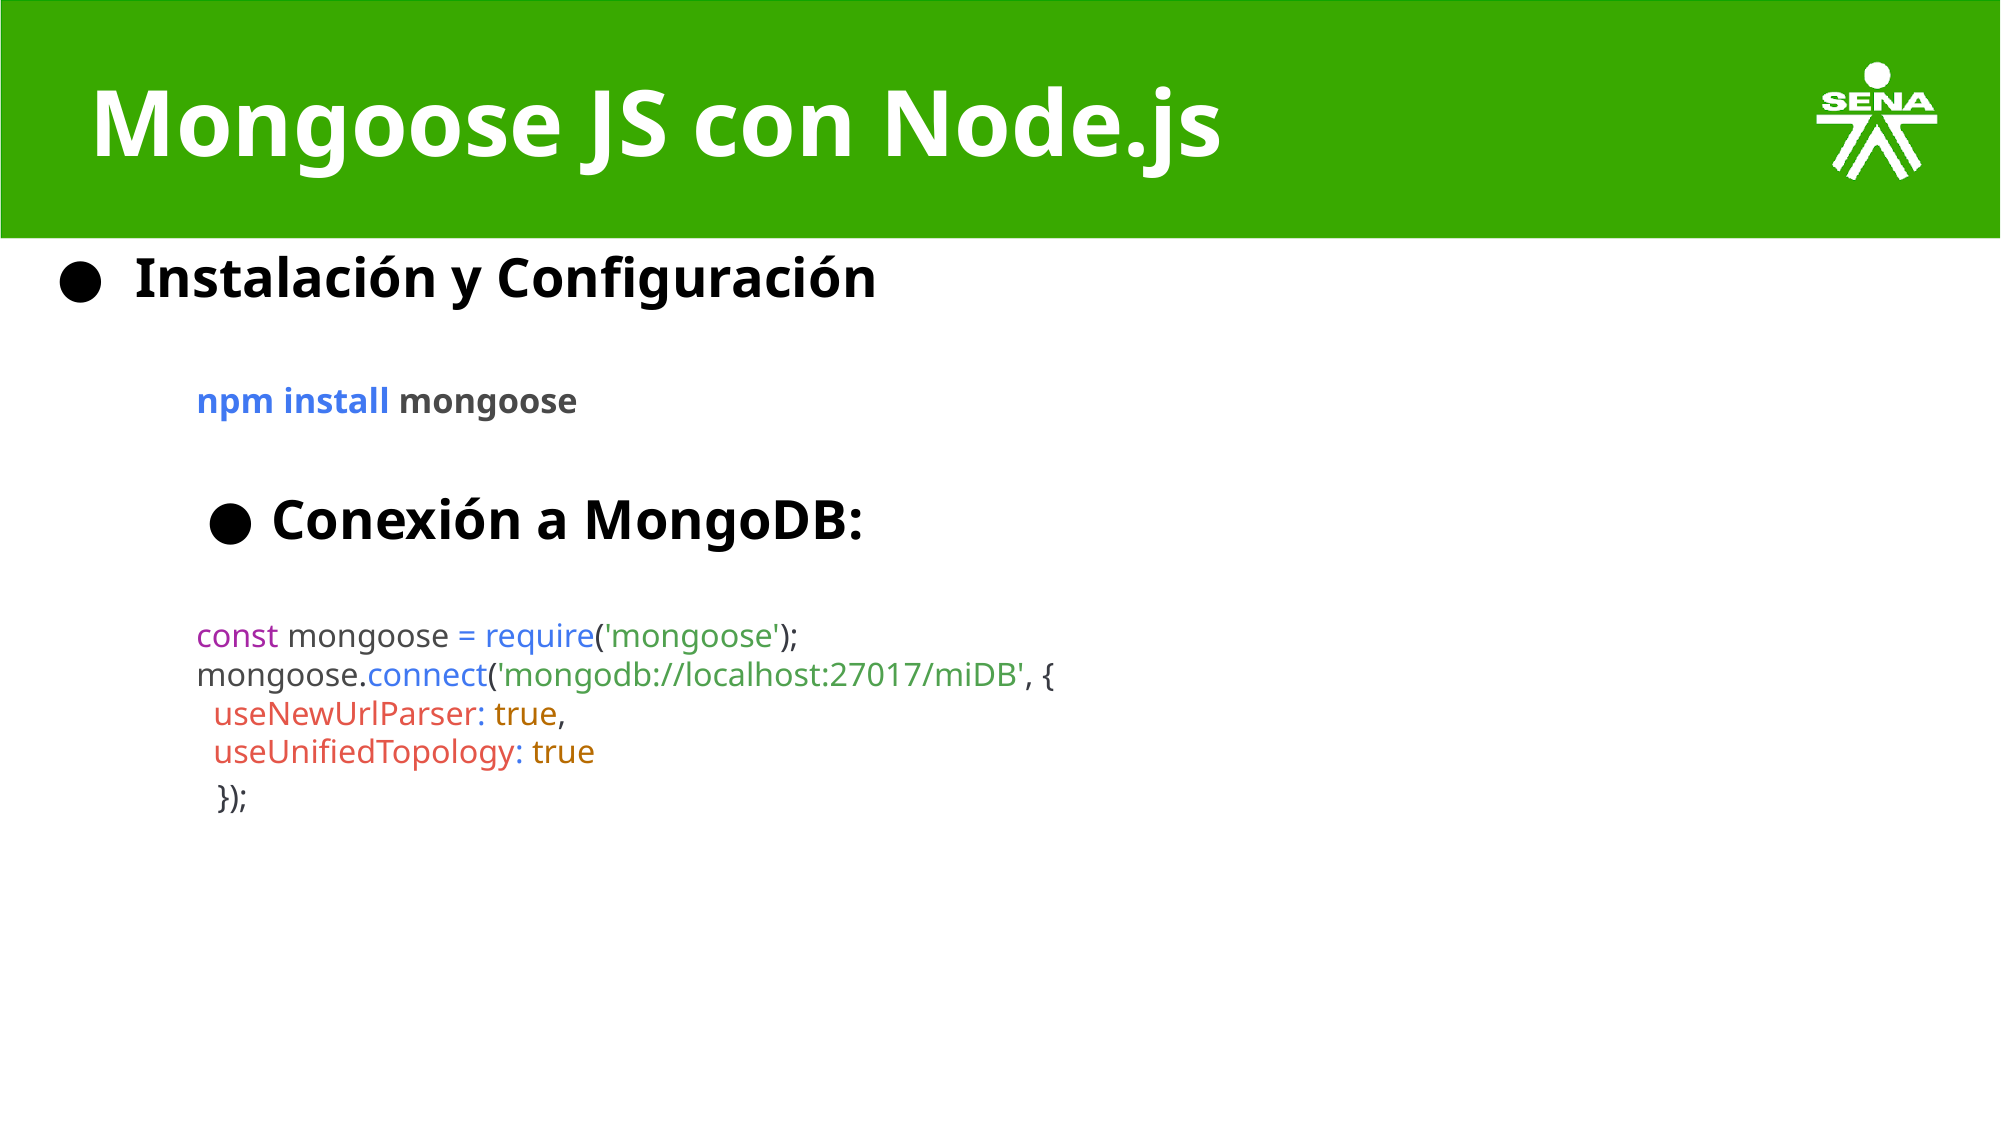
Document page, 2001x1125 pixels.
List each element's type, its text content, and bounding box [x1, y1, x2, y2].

picture [0, 0, 2001, 1125]
title Mongoose JS con Node.js [74, 18, 1800, 235]
text_box Instalación y Configuración npm install mongoose Conexión a MongoDB: const mongoose = require('mongoose'); mongoose.connect('mongodb://localhost:27017/miDB', { useNewUrlParser: true, useUnifiedTopology: true }); [31, 235, 1900, 1019]
